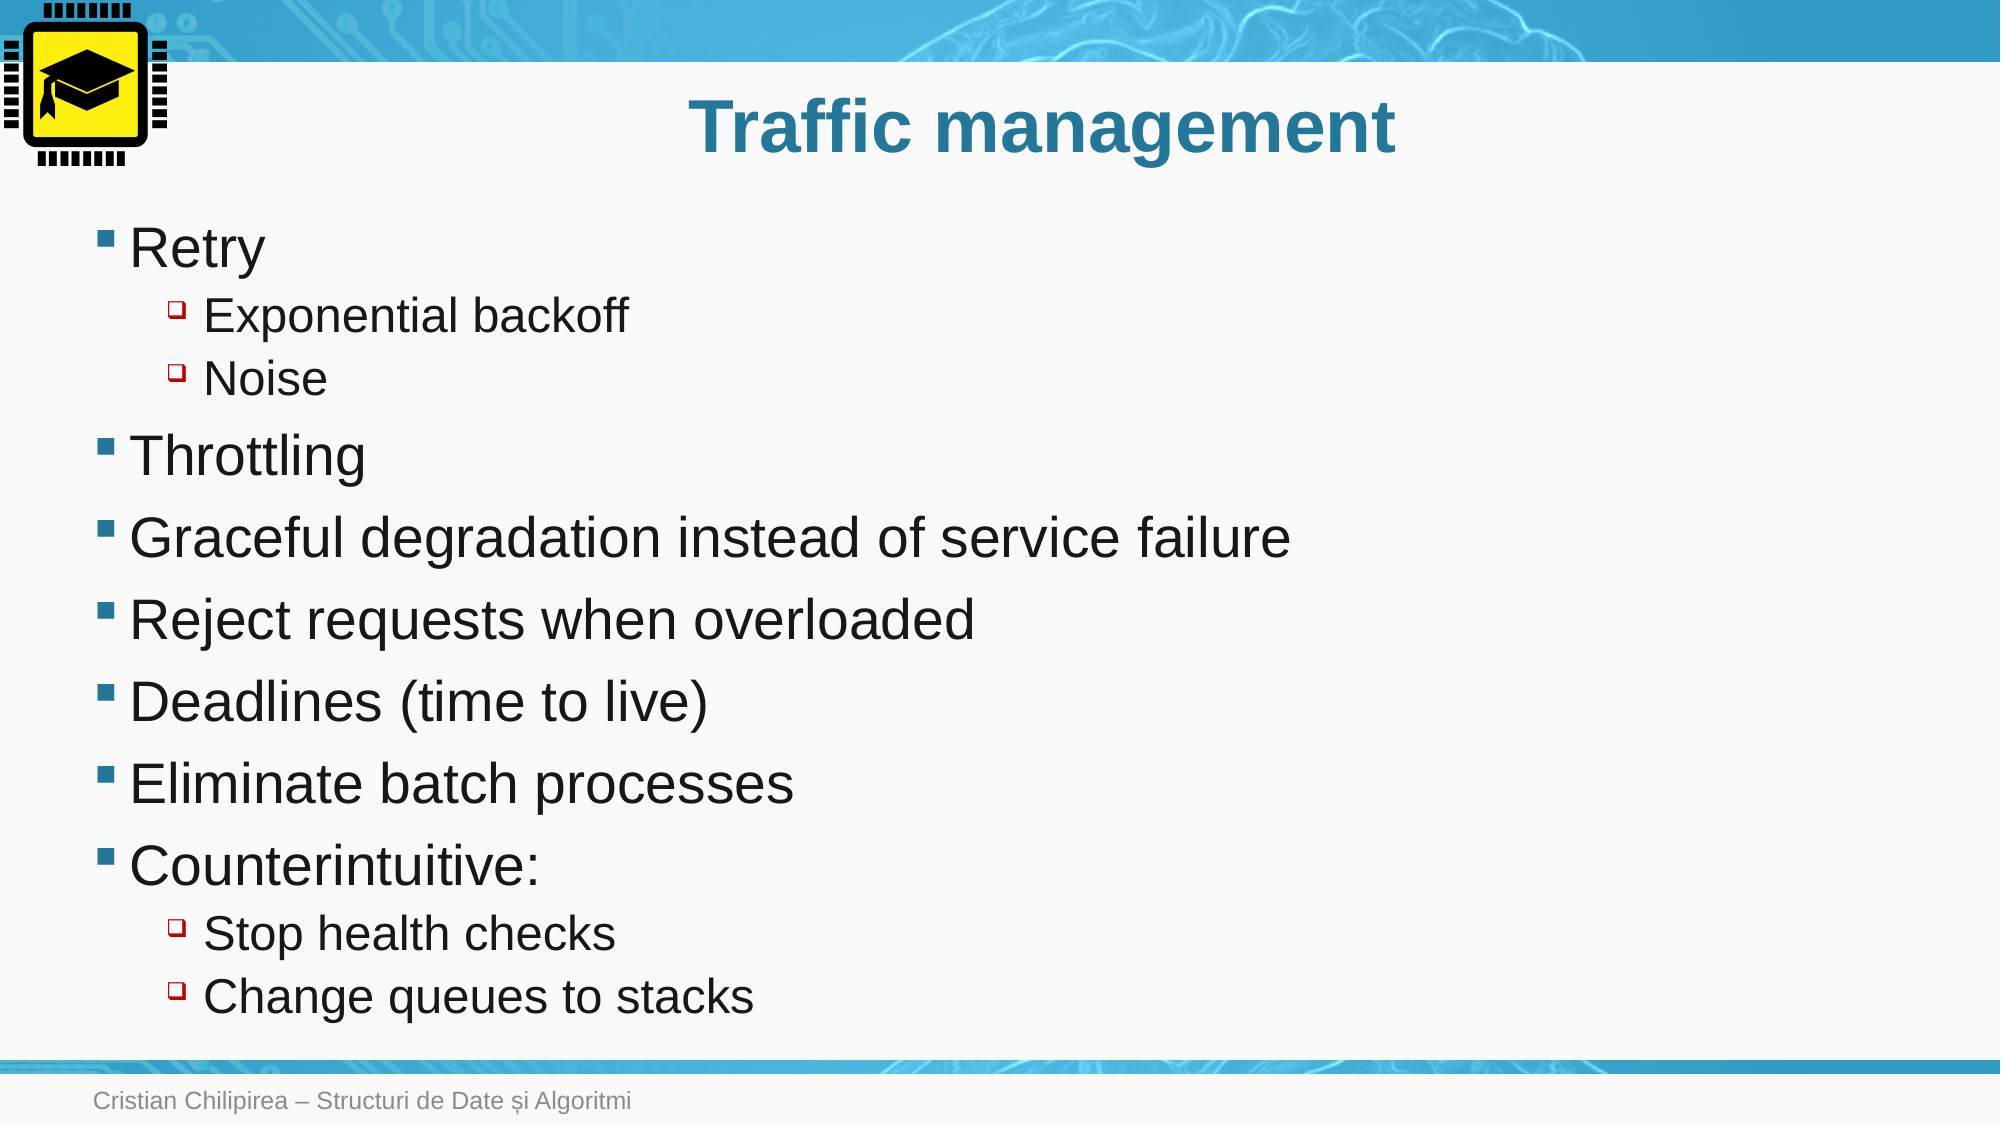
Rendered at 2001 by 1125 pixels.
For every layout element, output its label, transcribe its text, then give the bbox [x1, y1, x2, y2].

title Traffic management [170, 76, 1915, 180]
footer Cristian Chilipirea – Structuri de Date și Algoritmi [77, 1073, 1338, 1125]
picture [0, 0, 2000, 166]
list Retry Exponential backoff Noise Throttling Graceful degradation instead of service failure Reject requests when overloaded Deadlines (time to live) Eliminate batch processes Counterintuitive: Stop health checks Change queues to stacks [77, 210, 1915, 1033]
picture [0, 1060, 2000, 1074]
